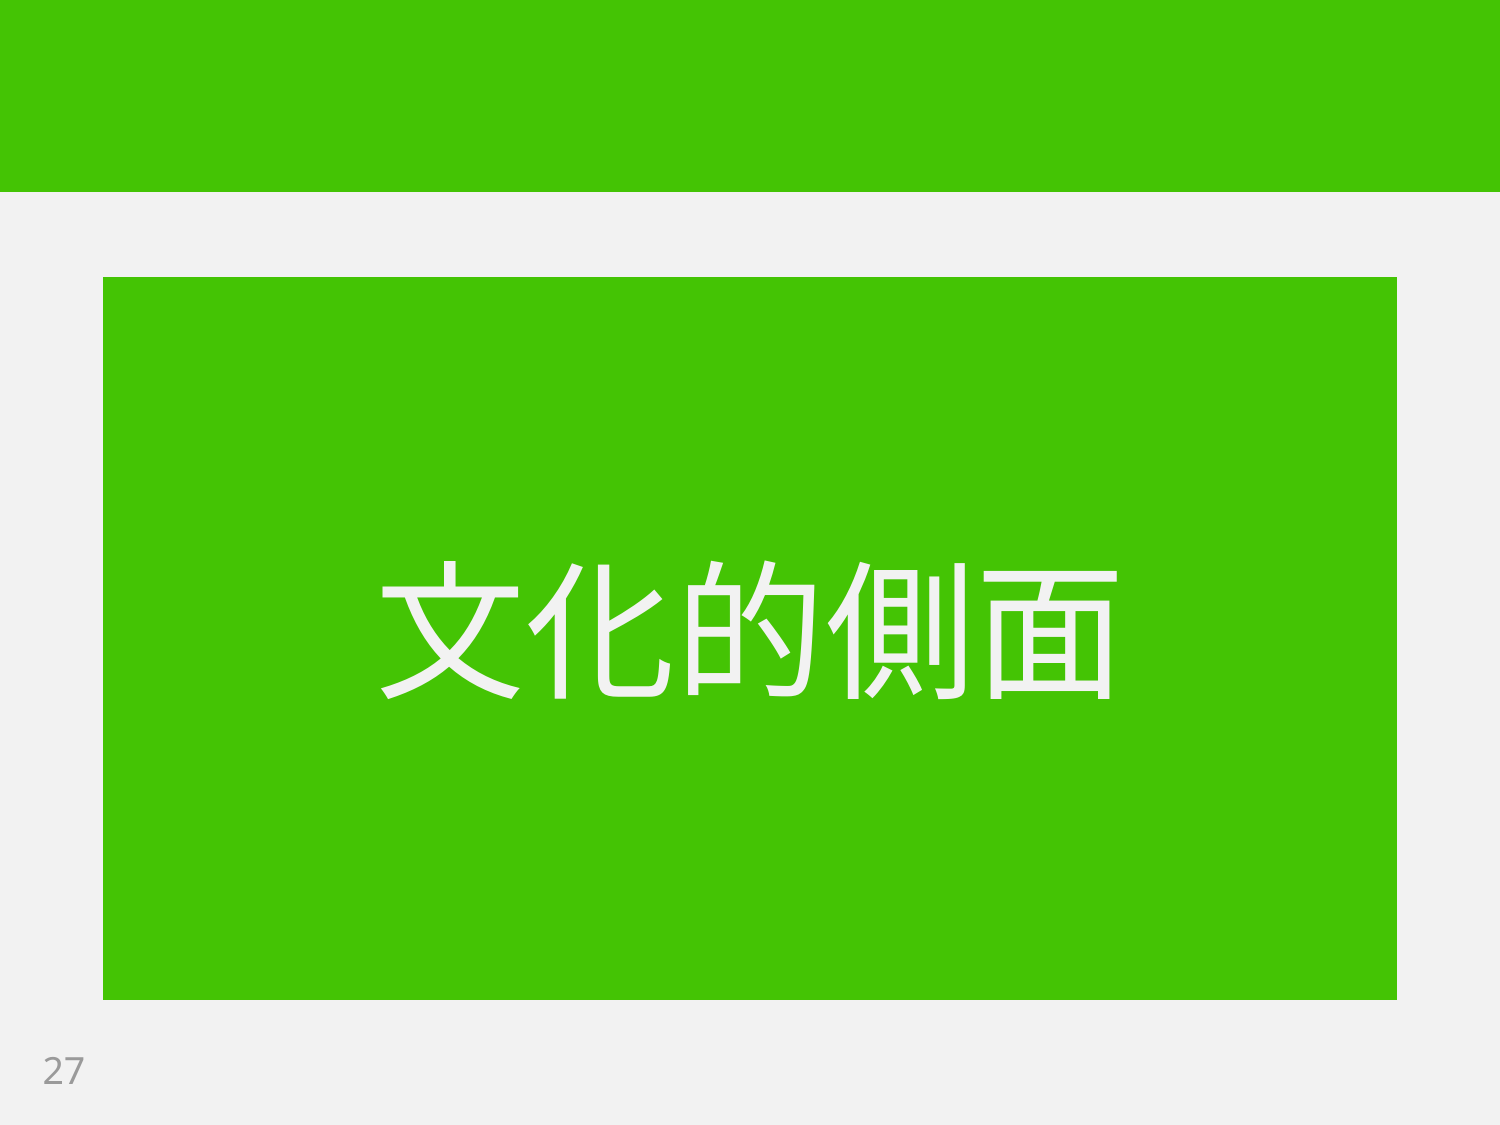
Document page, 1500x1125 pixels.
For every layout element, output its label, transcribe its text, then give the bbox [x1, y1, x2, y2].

list 文化的側面 [103, 277, 1397, 1000]
slide_number 27 [27, 1042, 146, 1102]
